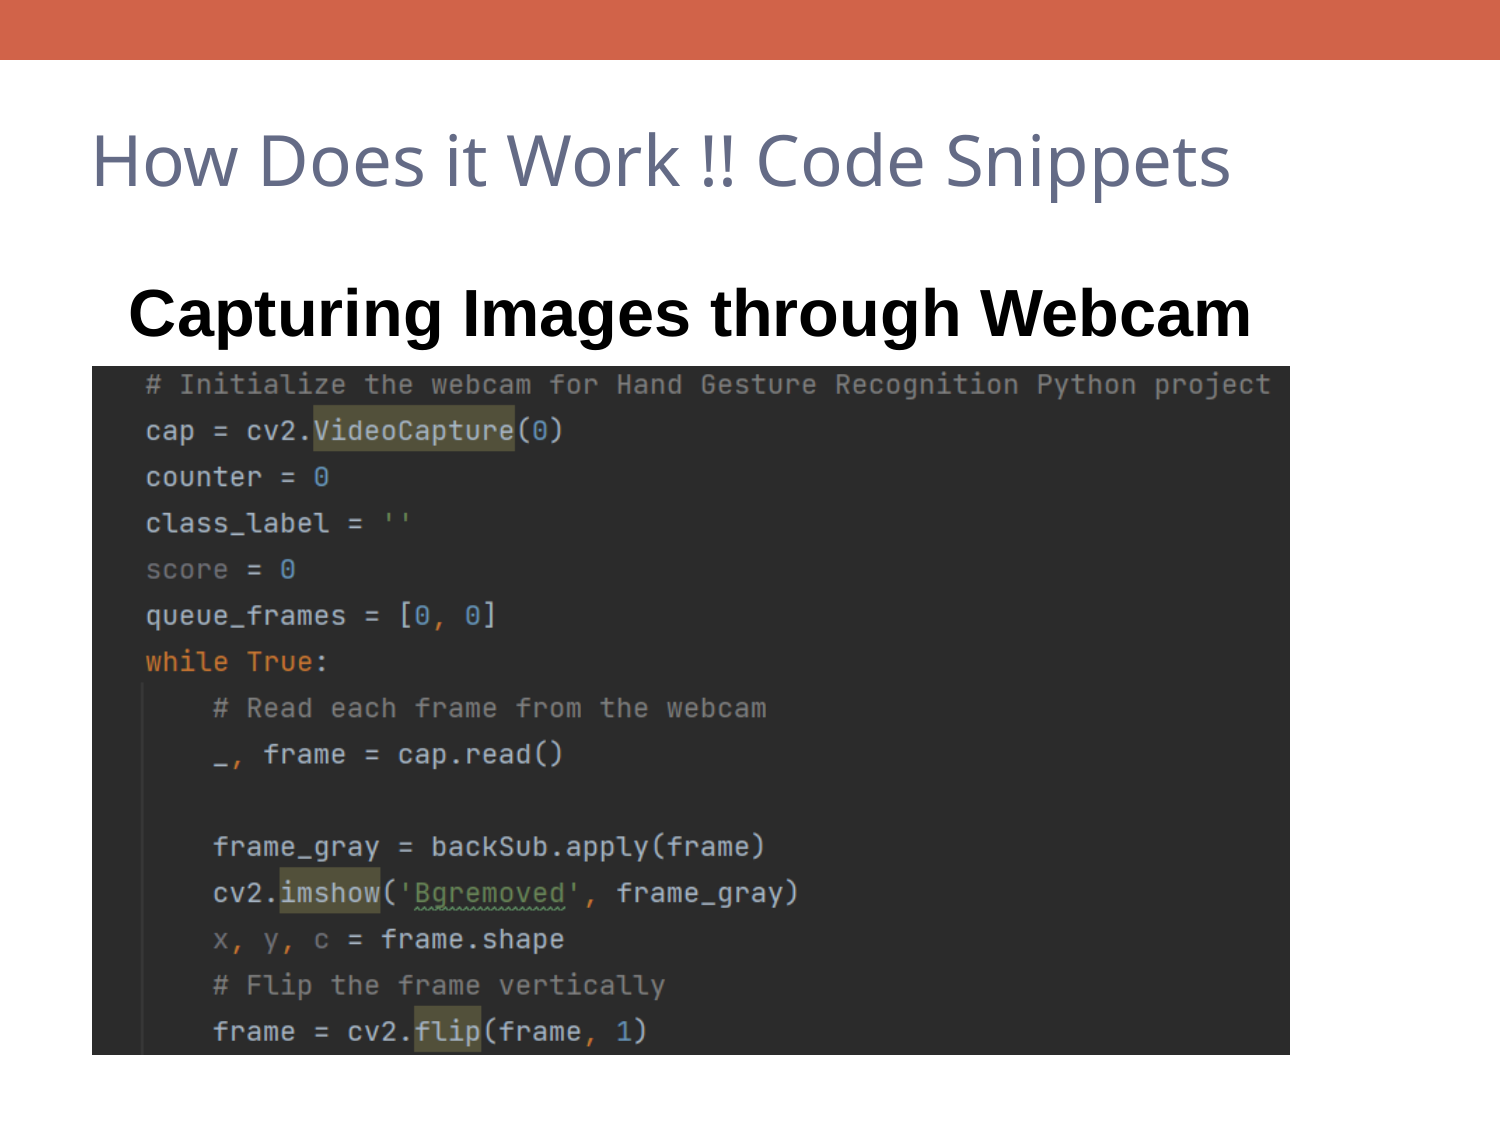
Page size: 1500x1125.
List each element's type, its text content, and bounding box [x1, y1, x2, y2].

title How Does it Work !! Code Snippets [75, 76, 1425, 240]
picture [92, 365, 1290, 1055]
text_box Capturing Images through Webcam [114, 262, 1336, 358]
